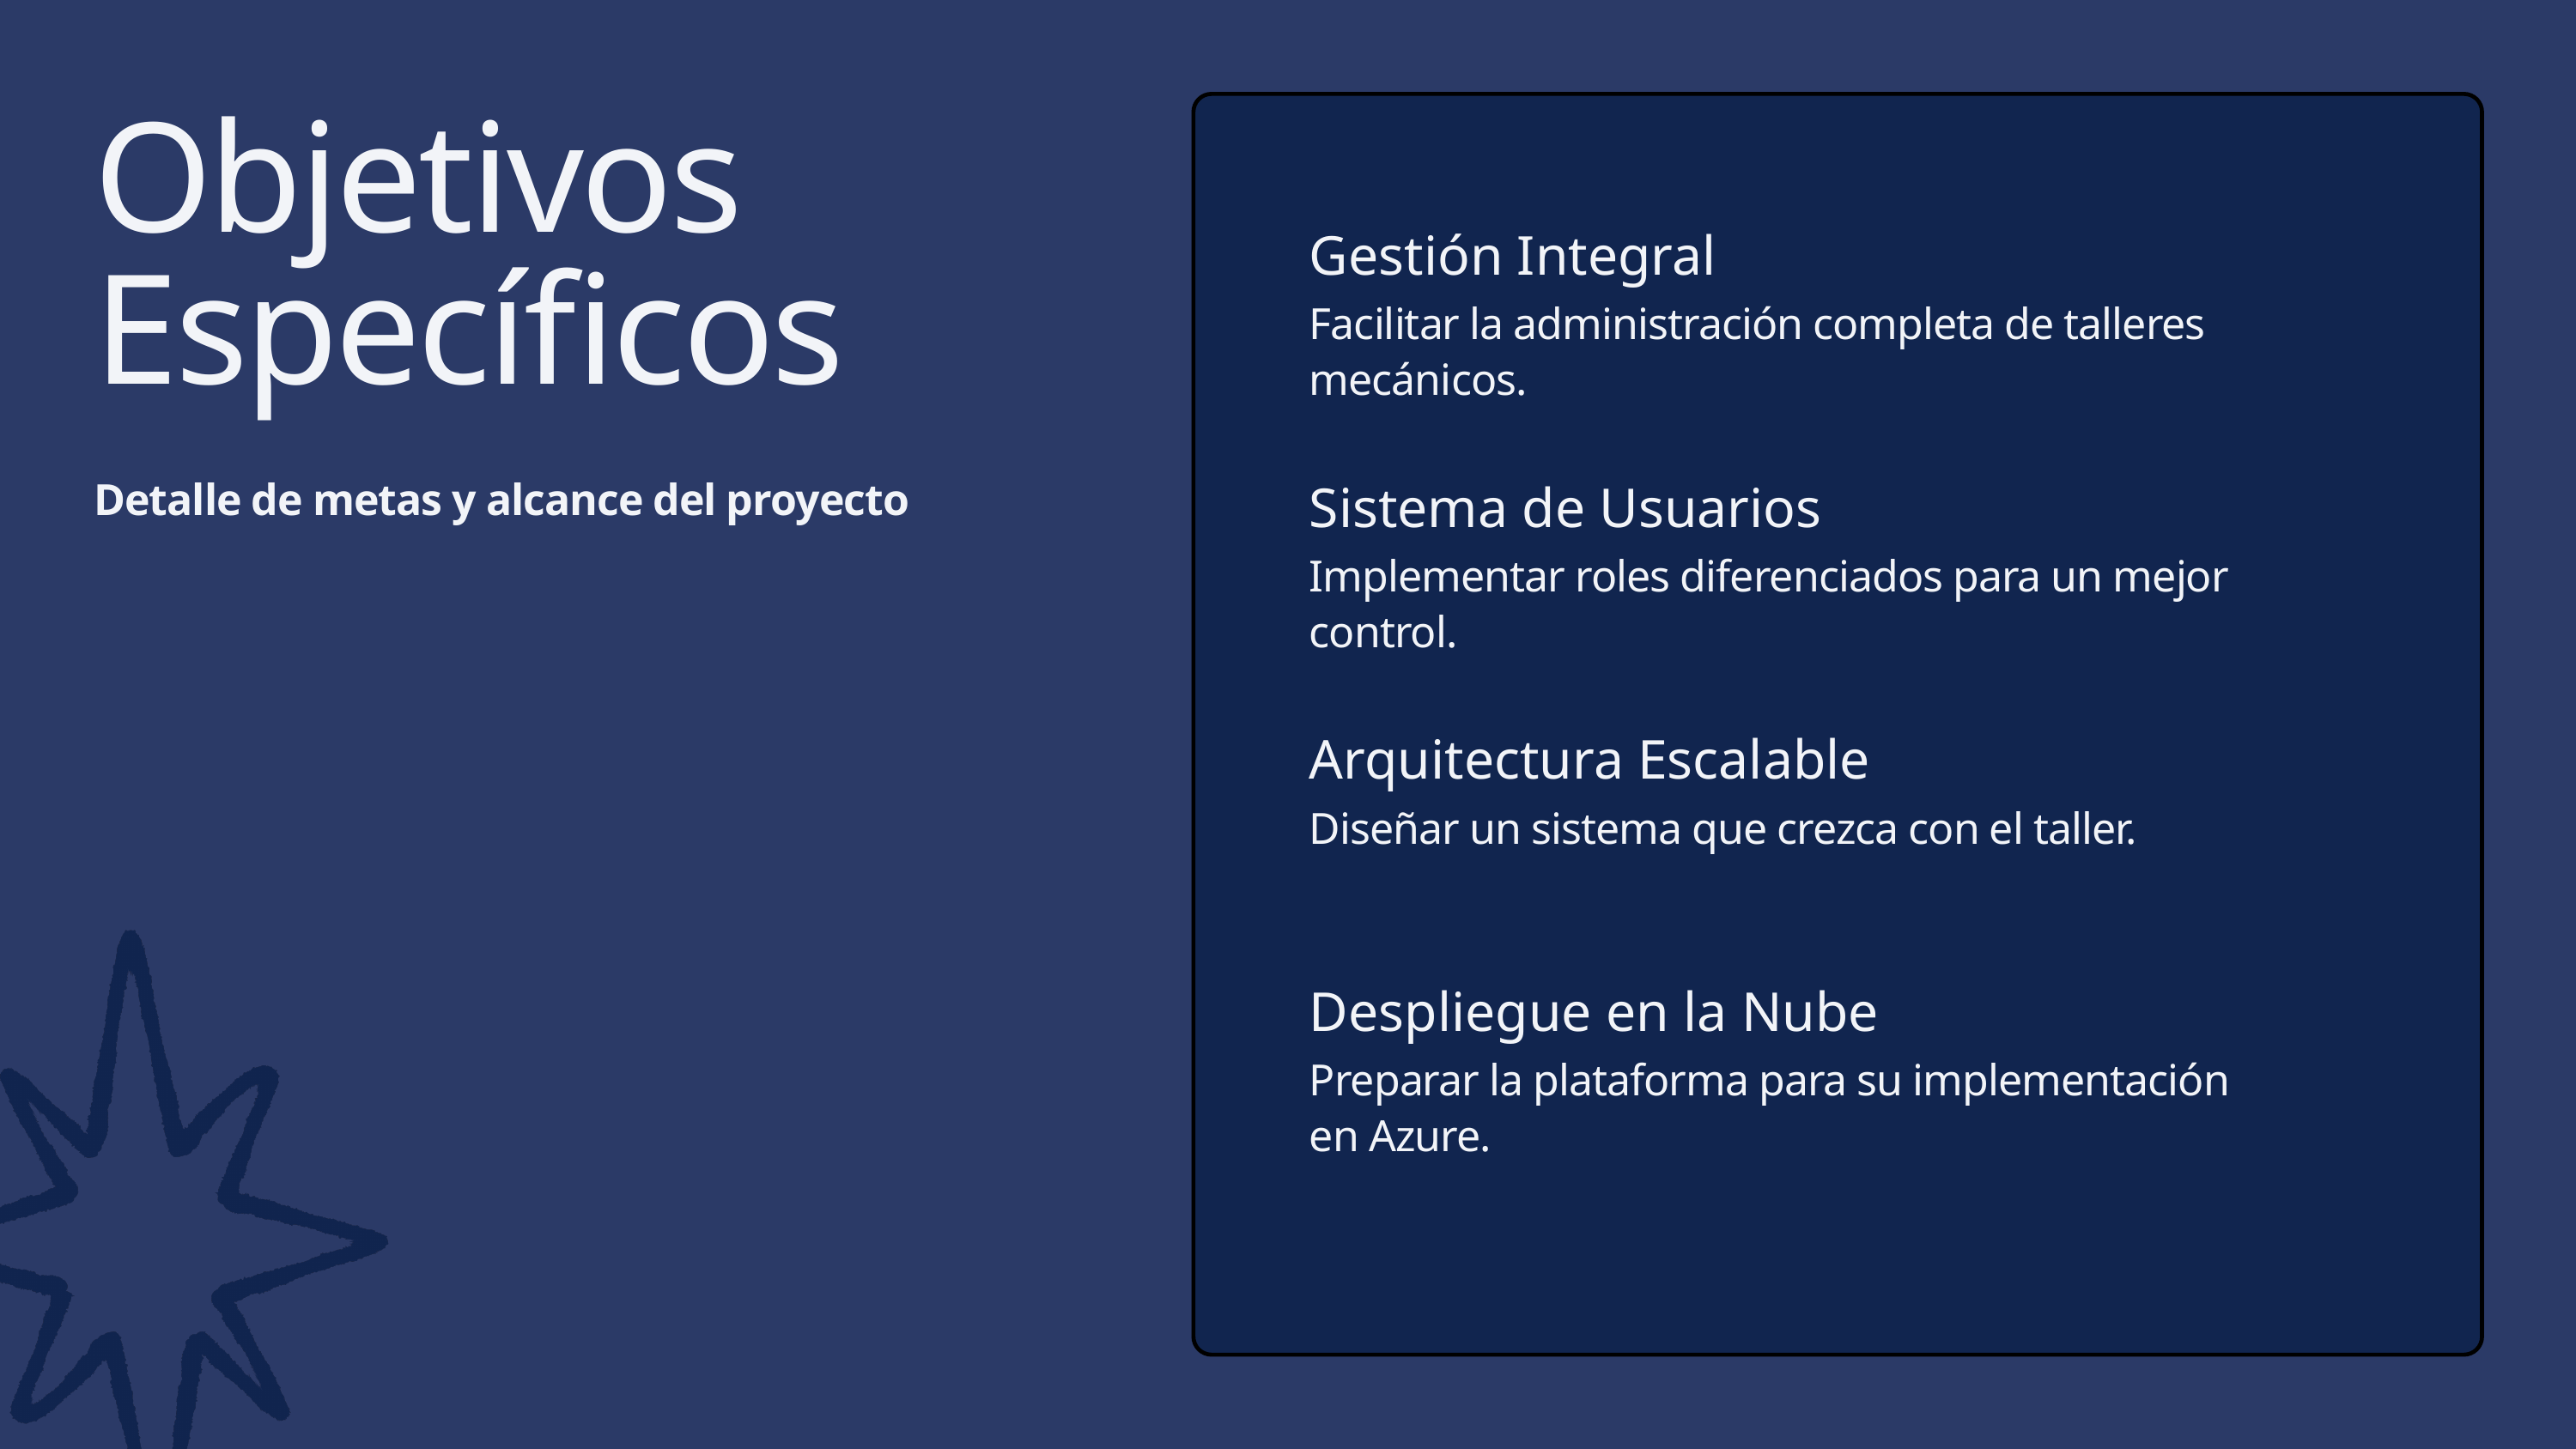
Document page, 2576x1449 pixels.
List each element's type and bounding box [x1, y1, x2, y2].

text_box [1309, 972, 2280, 1159]
text_box [94, 94, 1065, 524]
text_box [0, 930, 389, 1449]
text_box [1309, 724, 2280, 852]
text_box [1309, 219, 2280, 403]
text_box [1193, 94, 2482, 1355]
text_box [1309, 472, 2280, 655]
